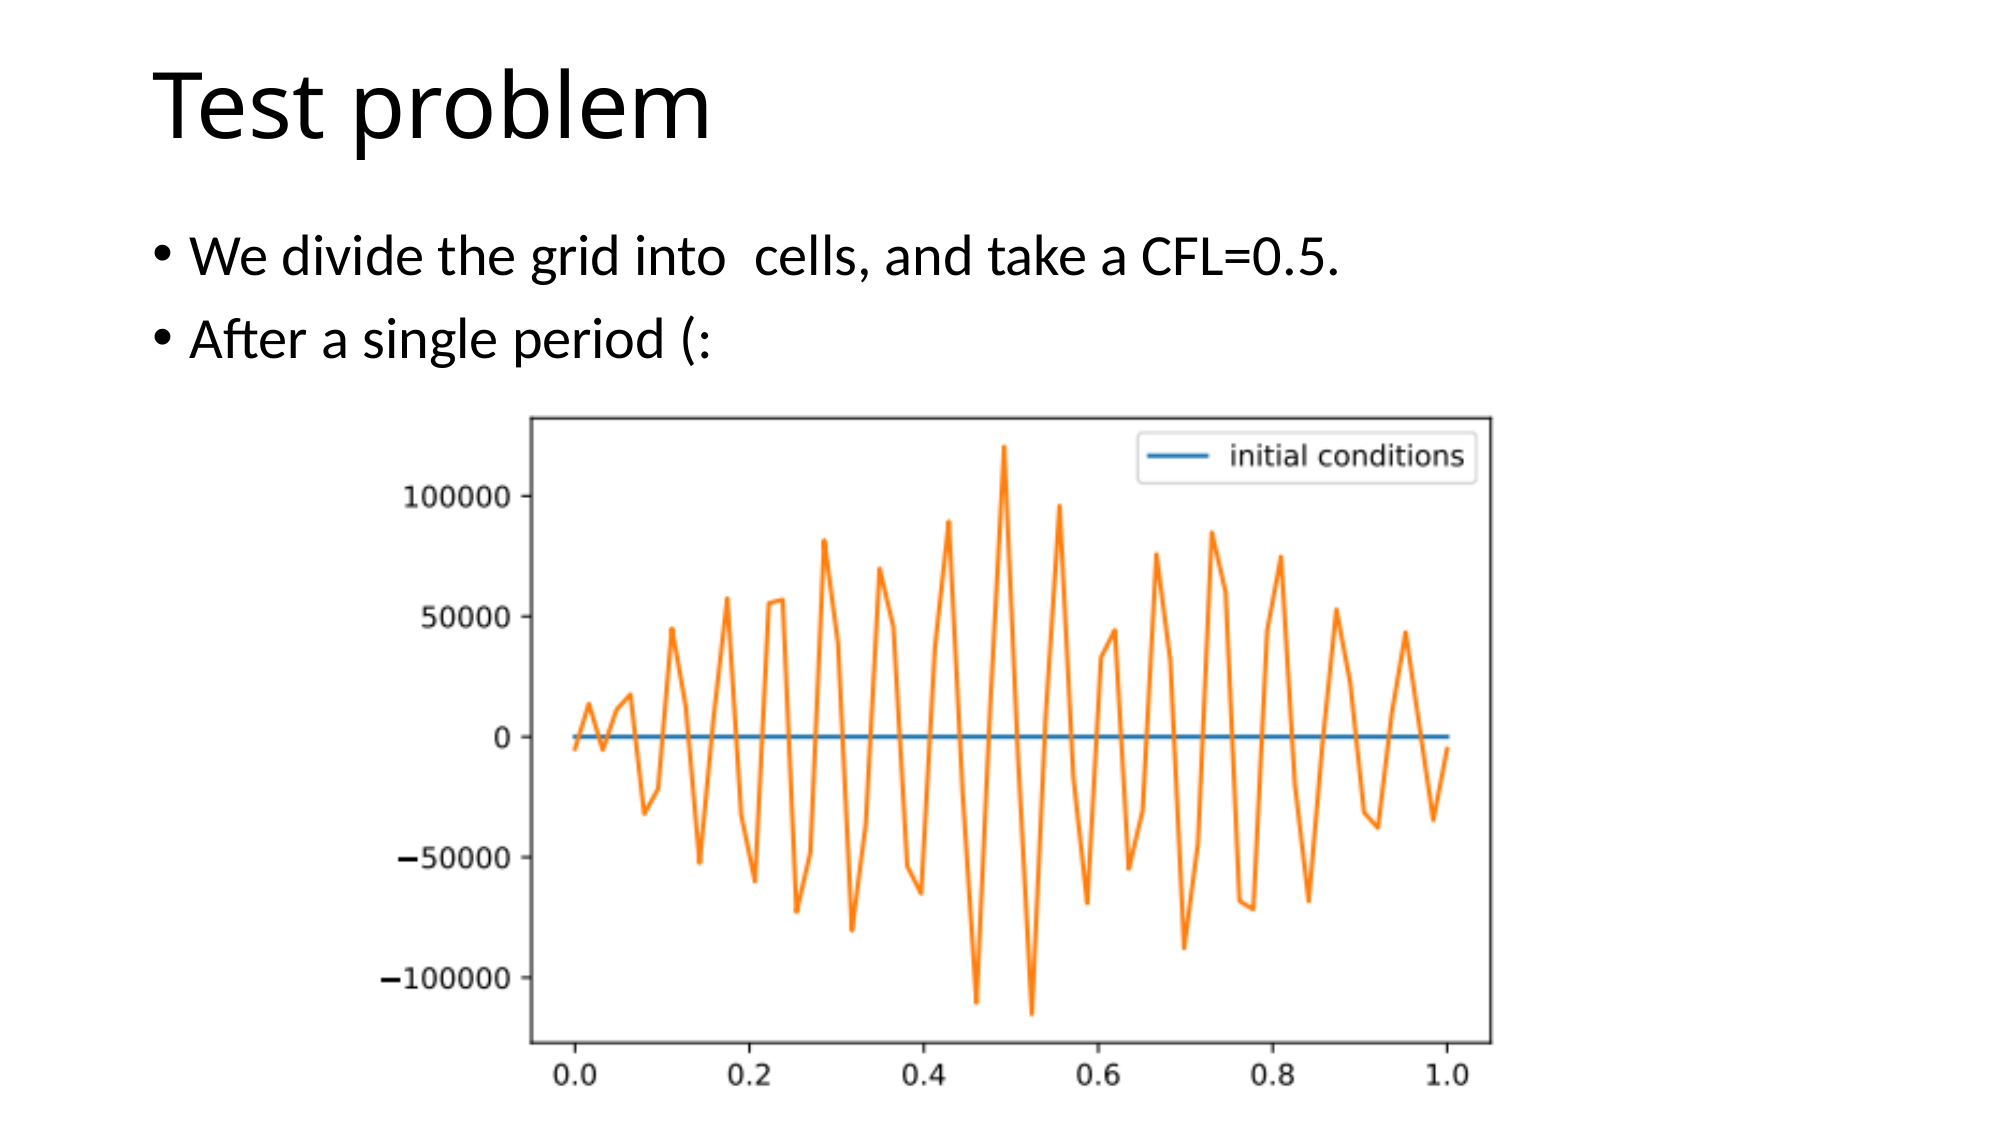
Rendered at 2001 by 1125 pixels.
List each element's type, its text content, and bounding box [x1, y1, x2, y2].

title Test problem [137, 0, 1863, 218]
picture [358, 388, 1518, 1125]
